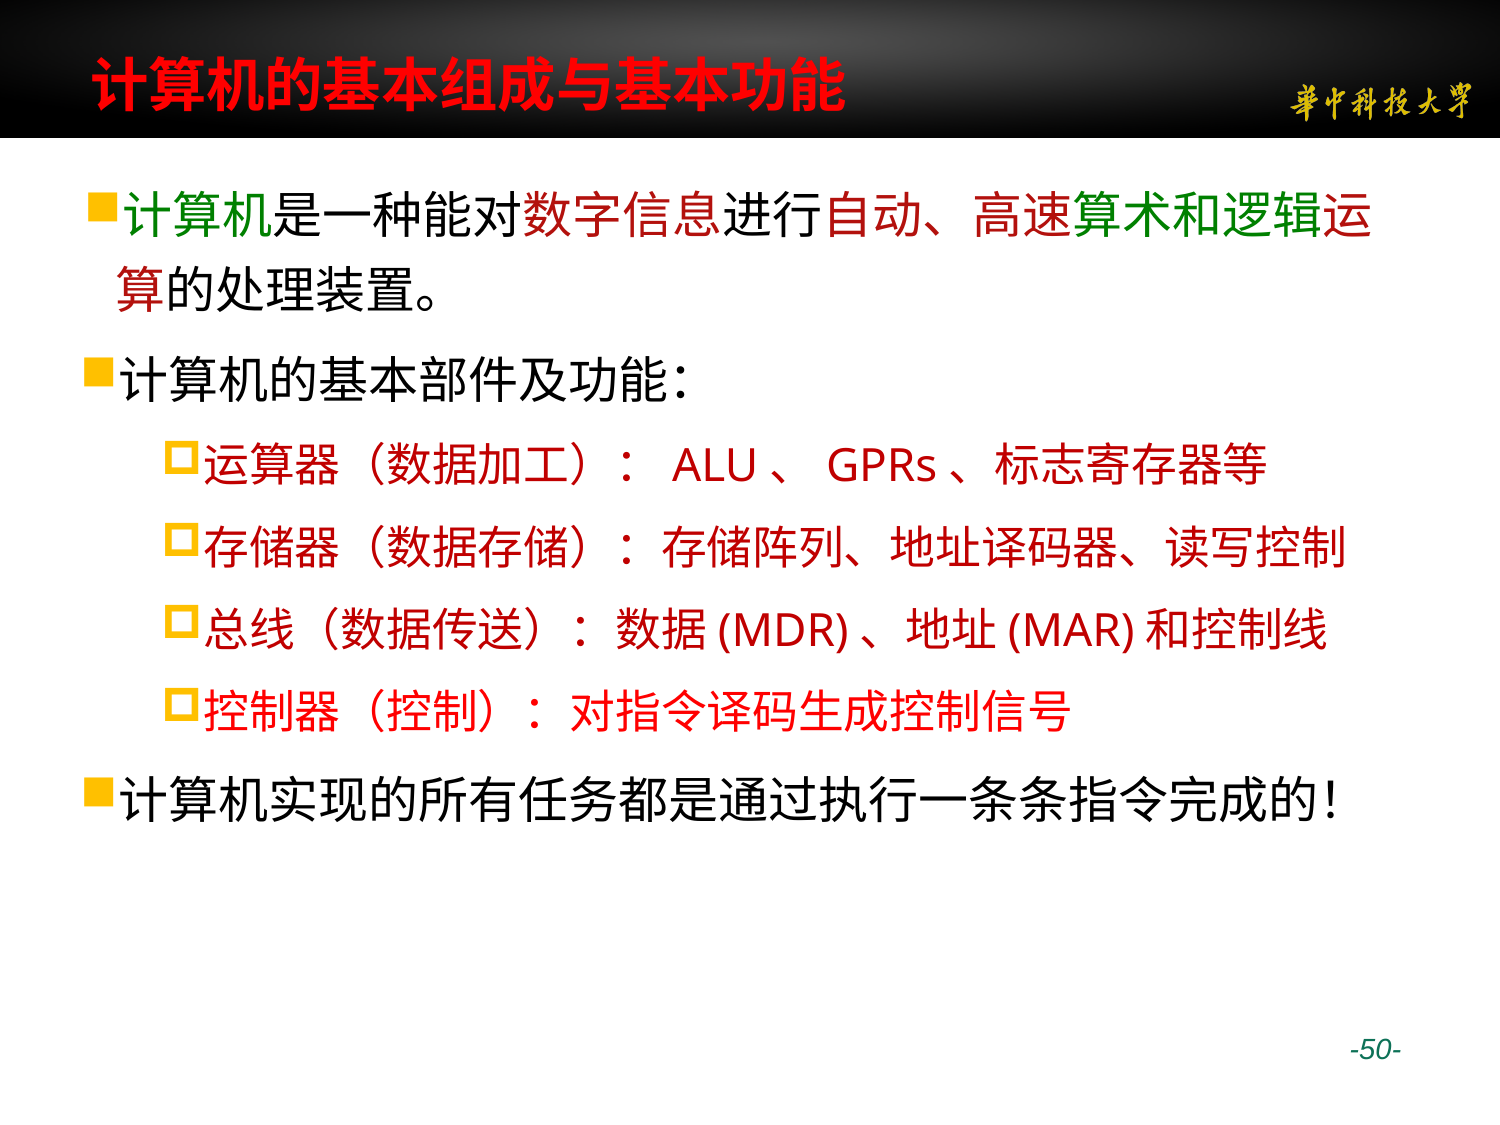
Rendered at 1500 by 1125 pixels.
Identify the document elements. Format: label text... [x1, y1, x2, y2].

title 计算机的基本组成与基本功能 [74, 34, 1426, 131]
picture [0, 0, 1500, 138]
list 计算机是一种能对数字信息进行自动、高速算术和逻辑运算的处理装置。 计算机的基本部件及功能： 运算器（数据加工）：ALU、GPRs、标志寄存器等 存储器（数据存储）：存储阵列、地址译码器、读写控制 总线（数据传送）：数据(MDR)、地址(MAR)和控制线 控制器（控制）：对指令译码生成控制信号 计算机实现的所有任务都是通过执行一条条指令完成的！ [64, 160, 1414, 988]
slide_number -50- [1257, 1023, 1425, 1102]
